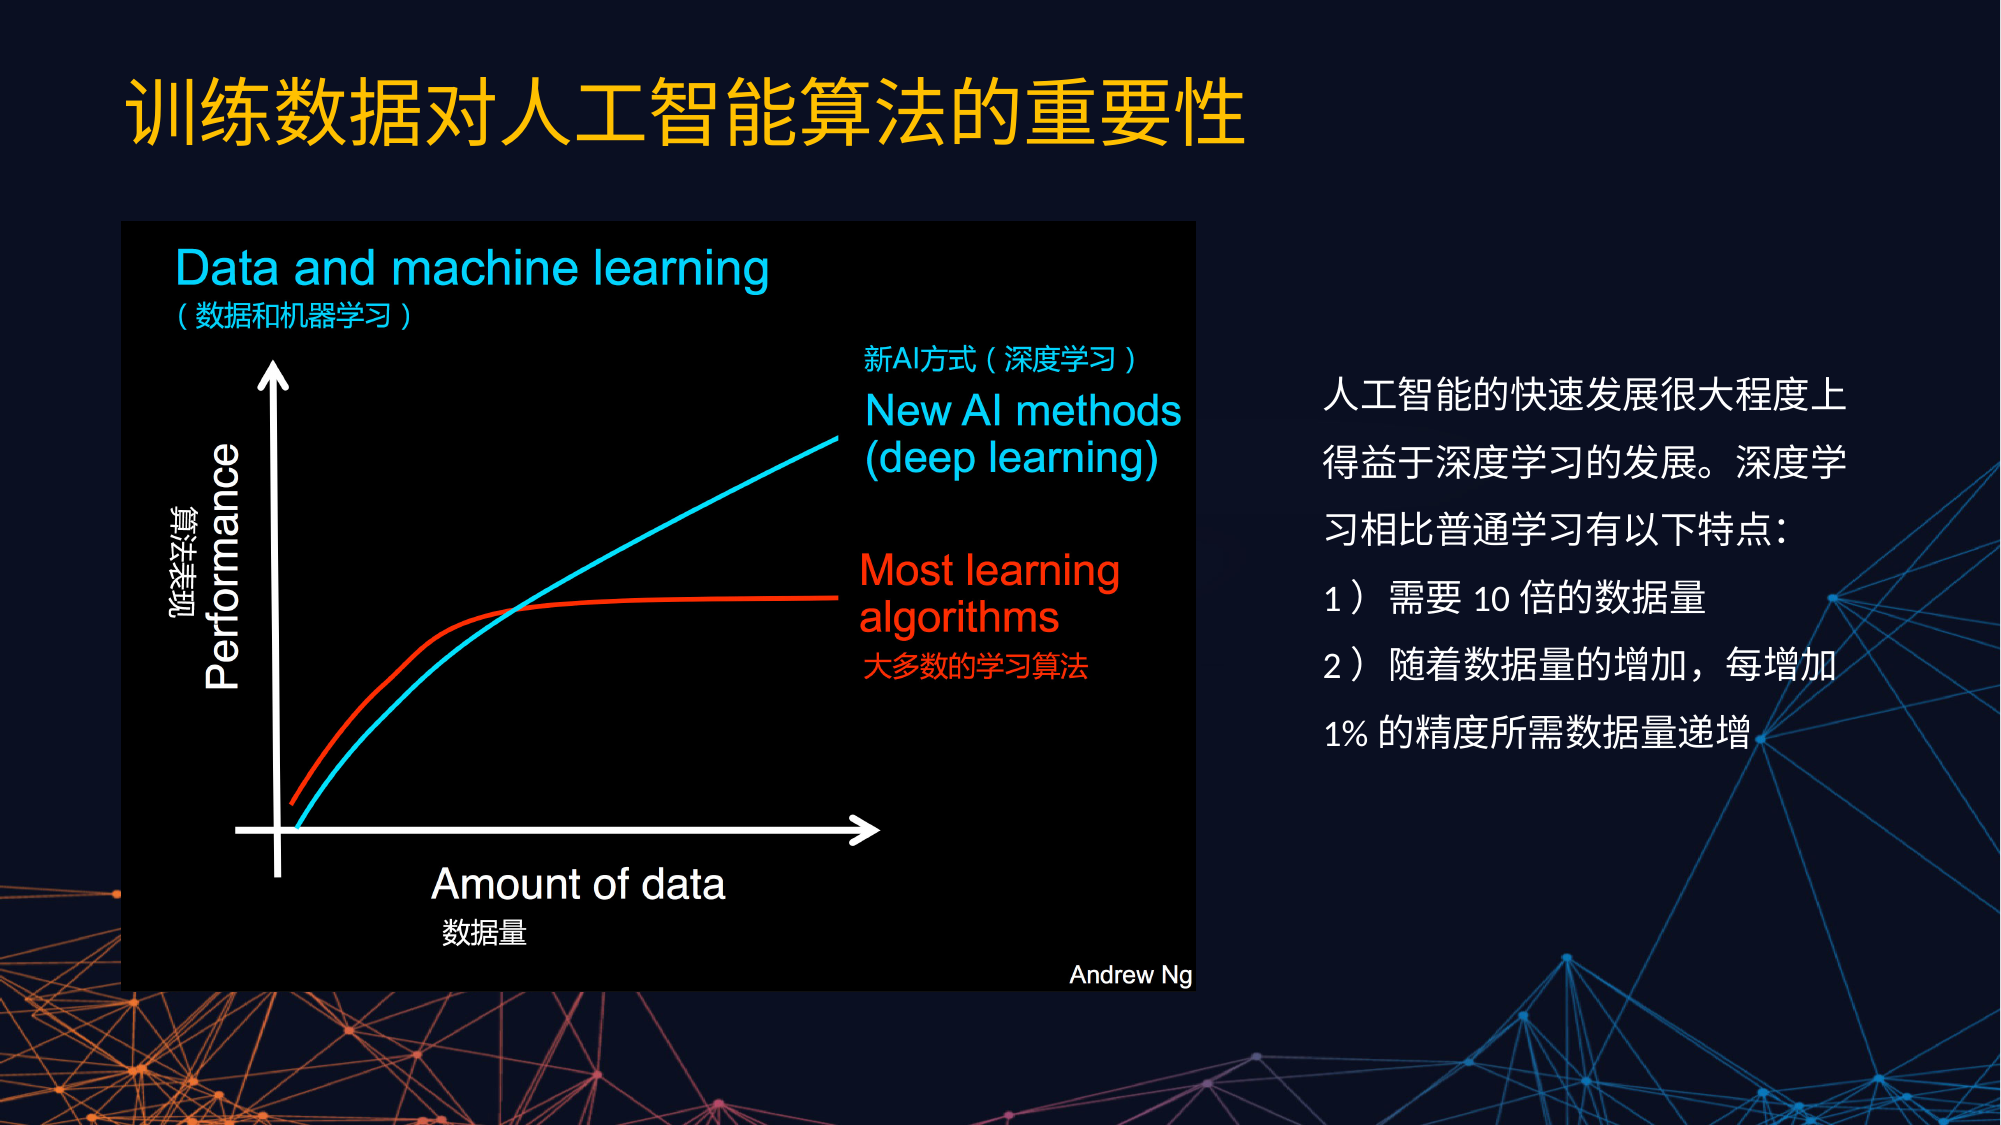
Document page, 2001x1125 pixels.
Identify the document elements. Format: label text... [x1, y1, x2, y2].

text_box 训练数据对人工智能算法的重要性 [108, 57, 1668, 163]
text_box 人工智能的快速发展很大程度上得益于深度学习的发展。深度学习相比普通学习有以下特点： 1）需要10倍的数据量 2）随着数据量的增加，每增加1%的精度所需数据量递增 [1307, 341, 1881, 761]
picture [0, 0, 2001, 1125]
